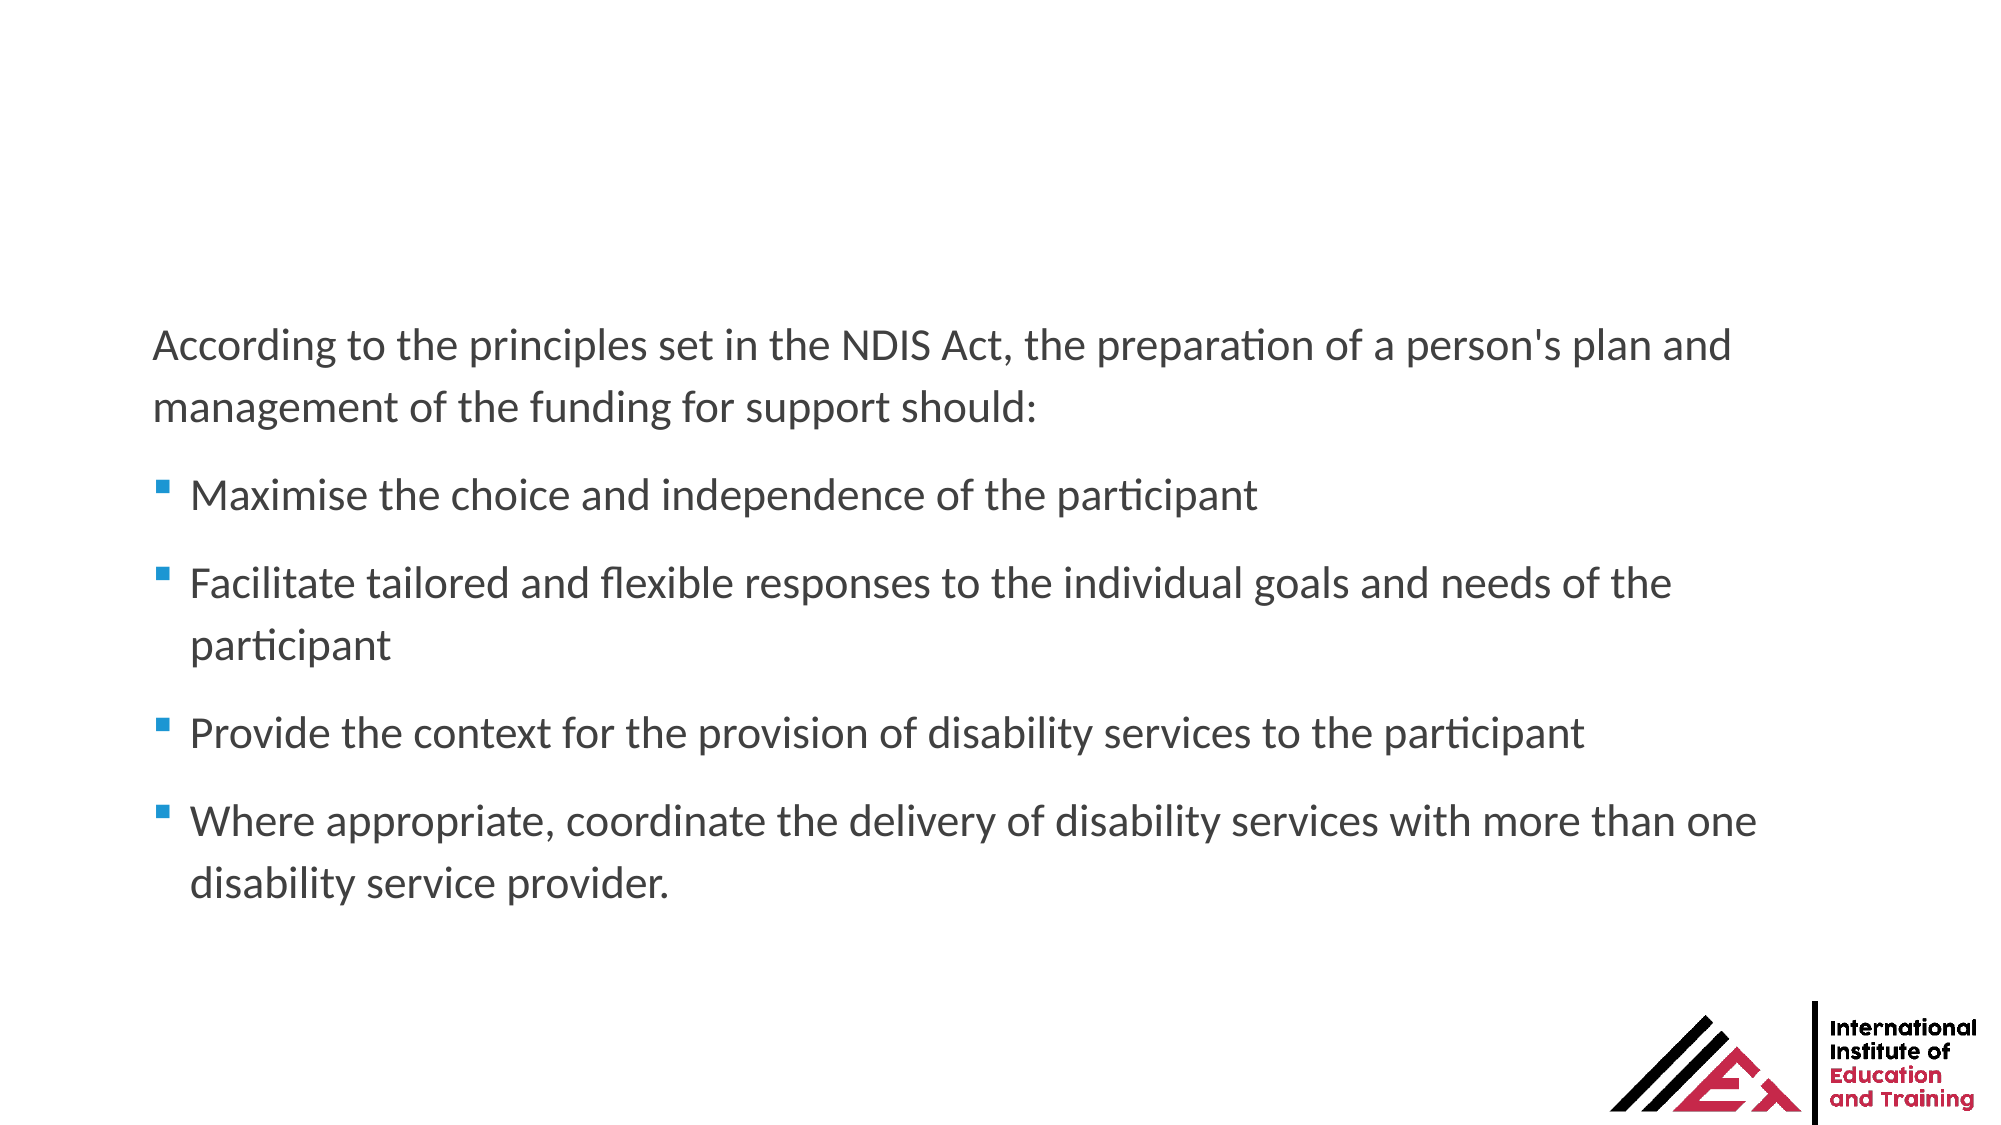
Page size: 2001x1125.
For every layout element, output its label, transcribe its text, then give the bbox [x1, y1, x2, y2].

picture [1609, 1001, 1976, 1125]
list According to the principles set in the NDIS Act, the preparation of a person's plan and management of the funding for support should: Maximise the choice and independence of the participant Facilitate tailored and flexible responses to the individual goals and needs of the participant Provide the context for the provision of disability services to the participant Where appropriate, coordinate the delivery of disability services with more than one disability service provider. [137, 299, 1793, 1014]
